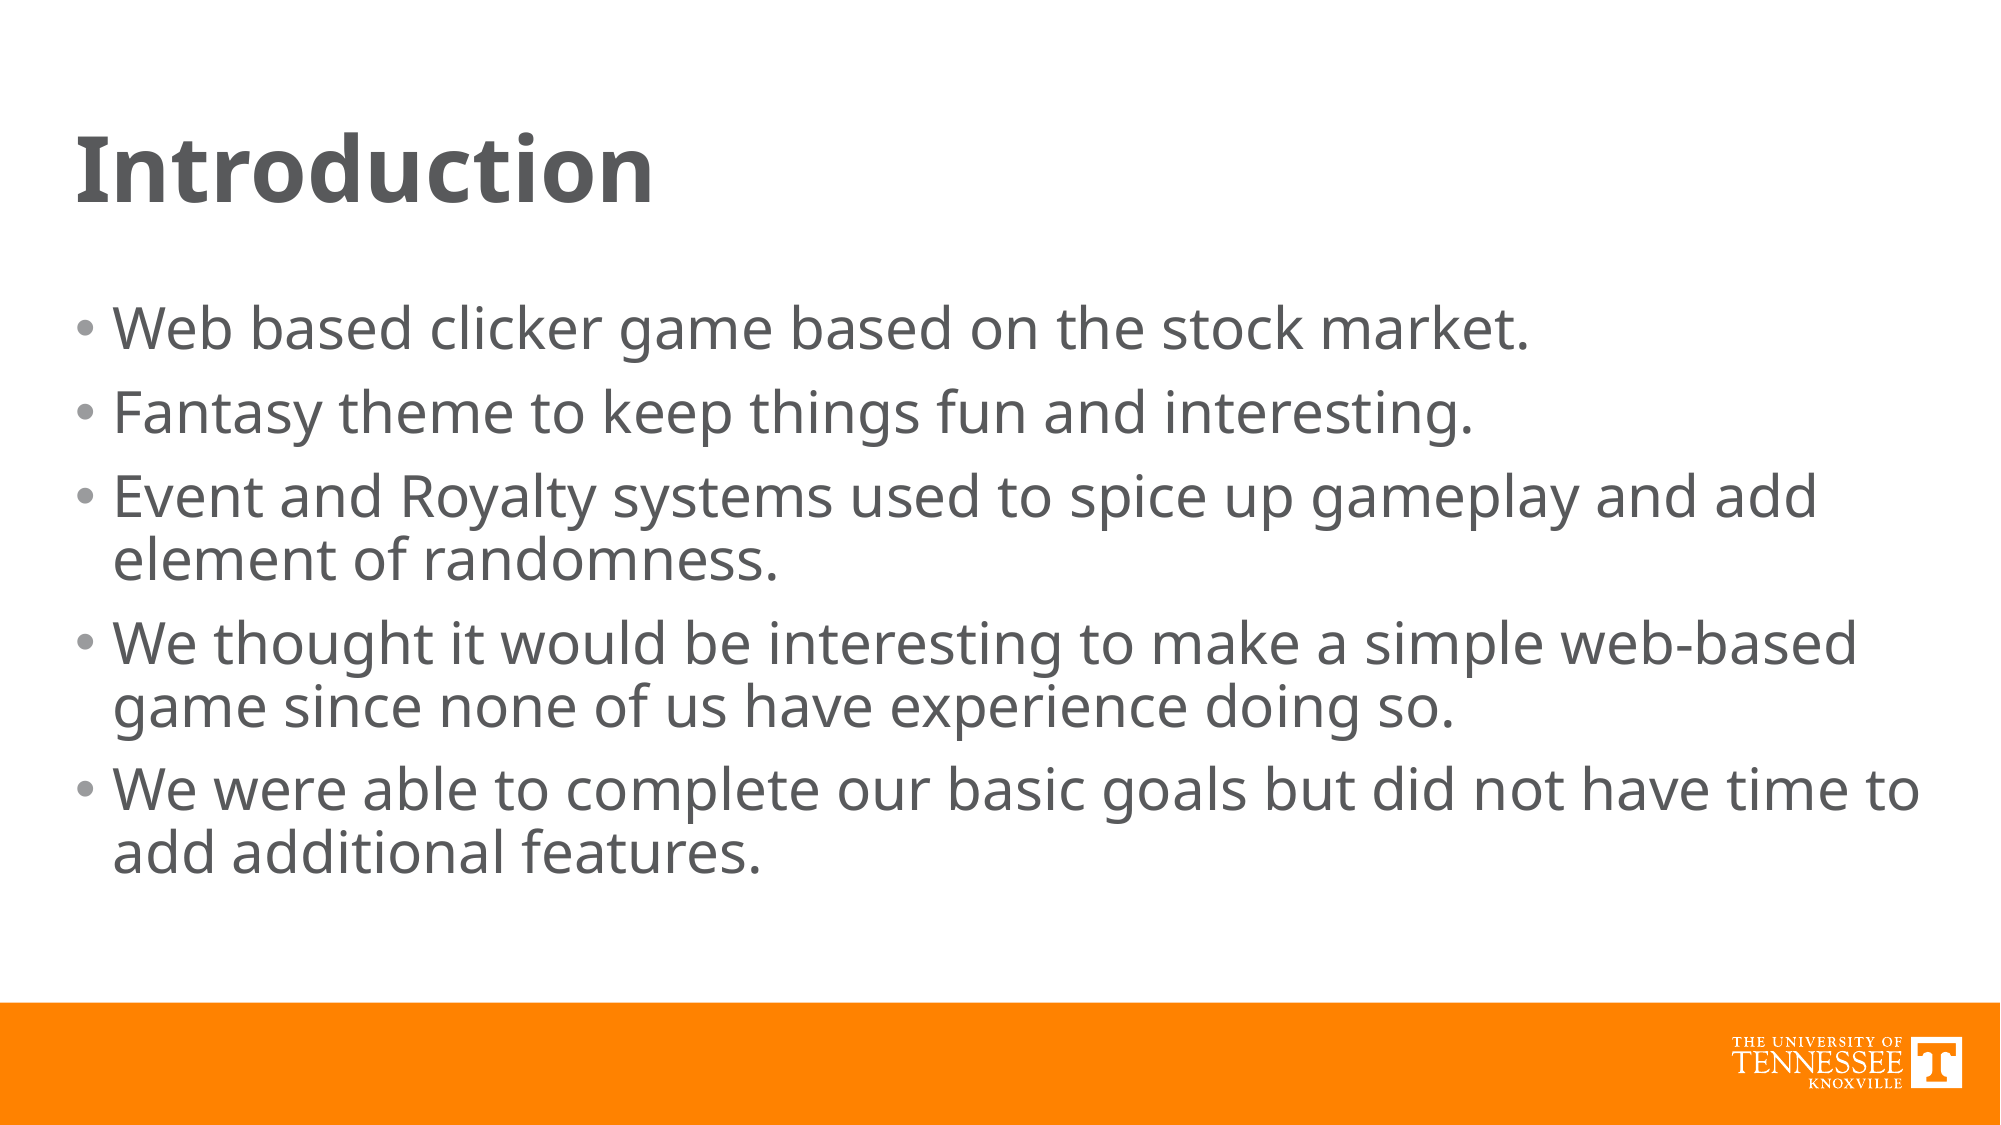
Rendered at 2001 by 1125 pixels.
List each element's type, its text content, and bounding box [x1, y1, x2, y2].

title Introduction [75, 37, 1925, 222]
list Web based clicker game based on the stock market. Fantasy theme to keep things fun and interesting. Event and Royalty systems used to spice up gameplay and add element of randomness. We thought it would be interesting to make a simple web-based game since none of us have experience doing so. We were able to complete our basic goals but did not have time to add additional features. [75, 299, 1925, 966]
